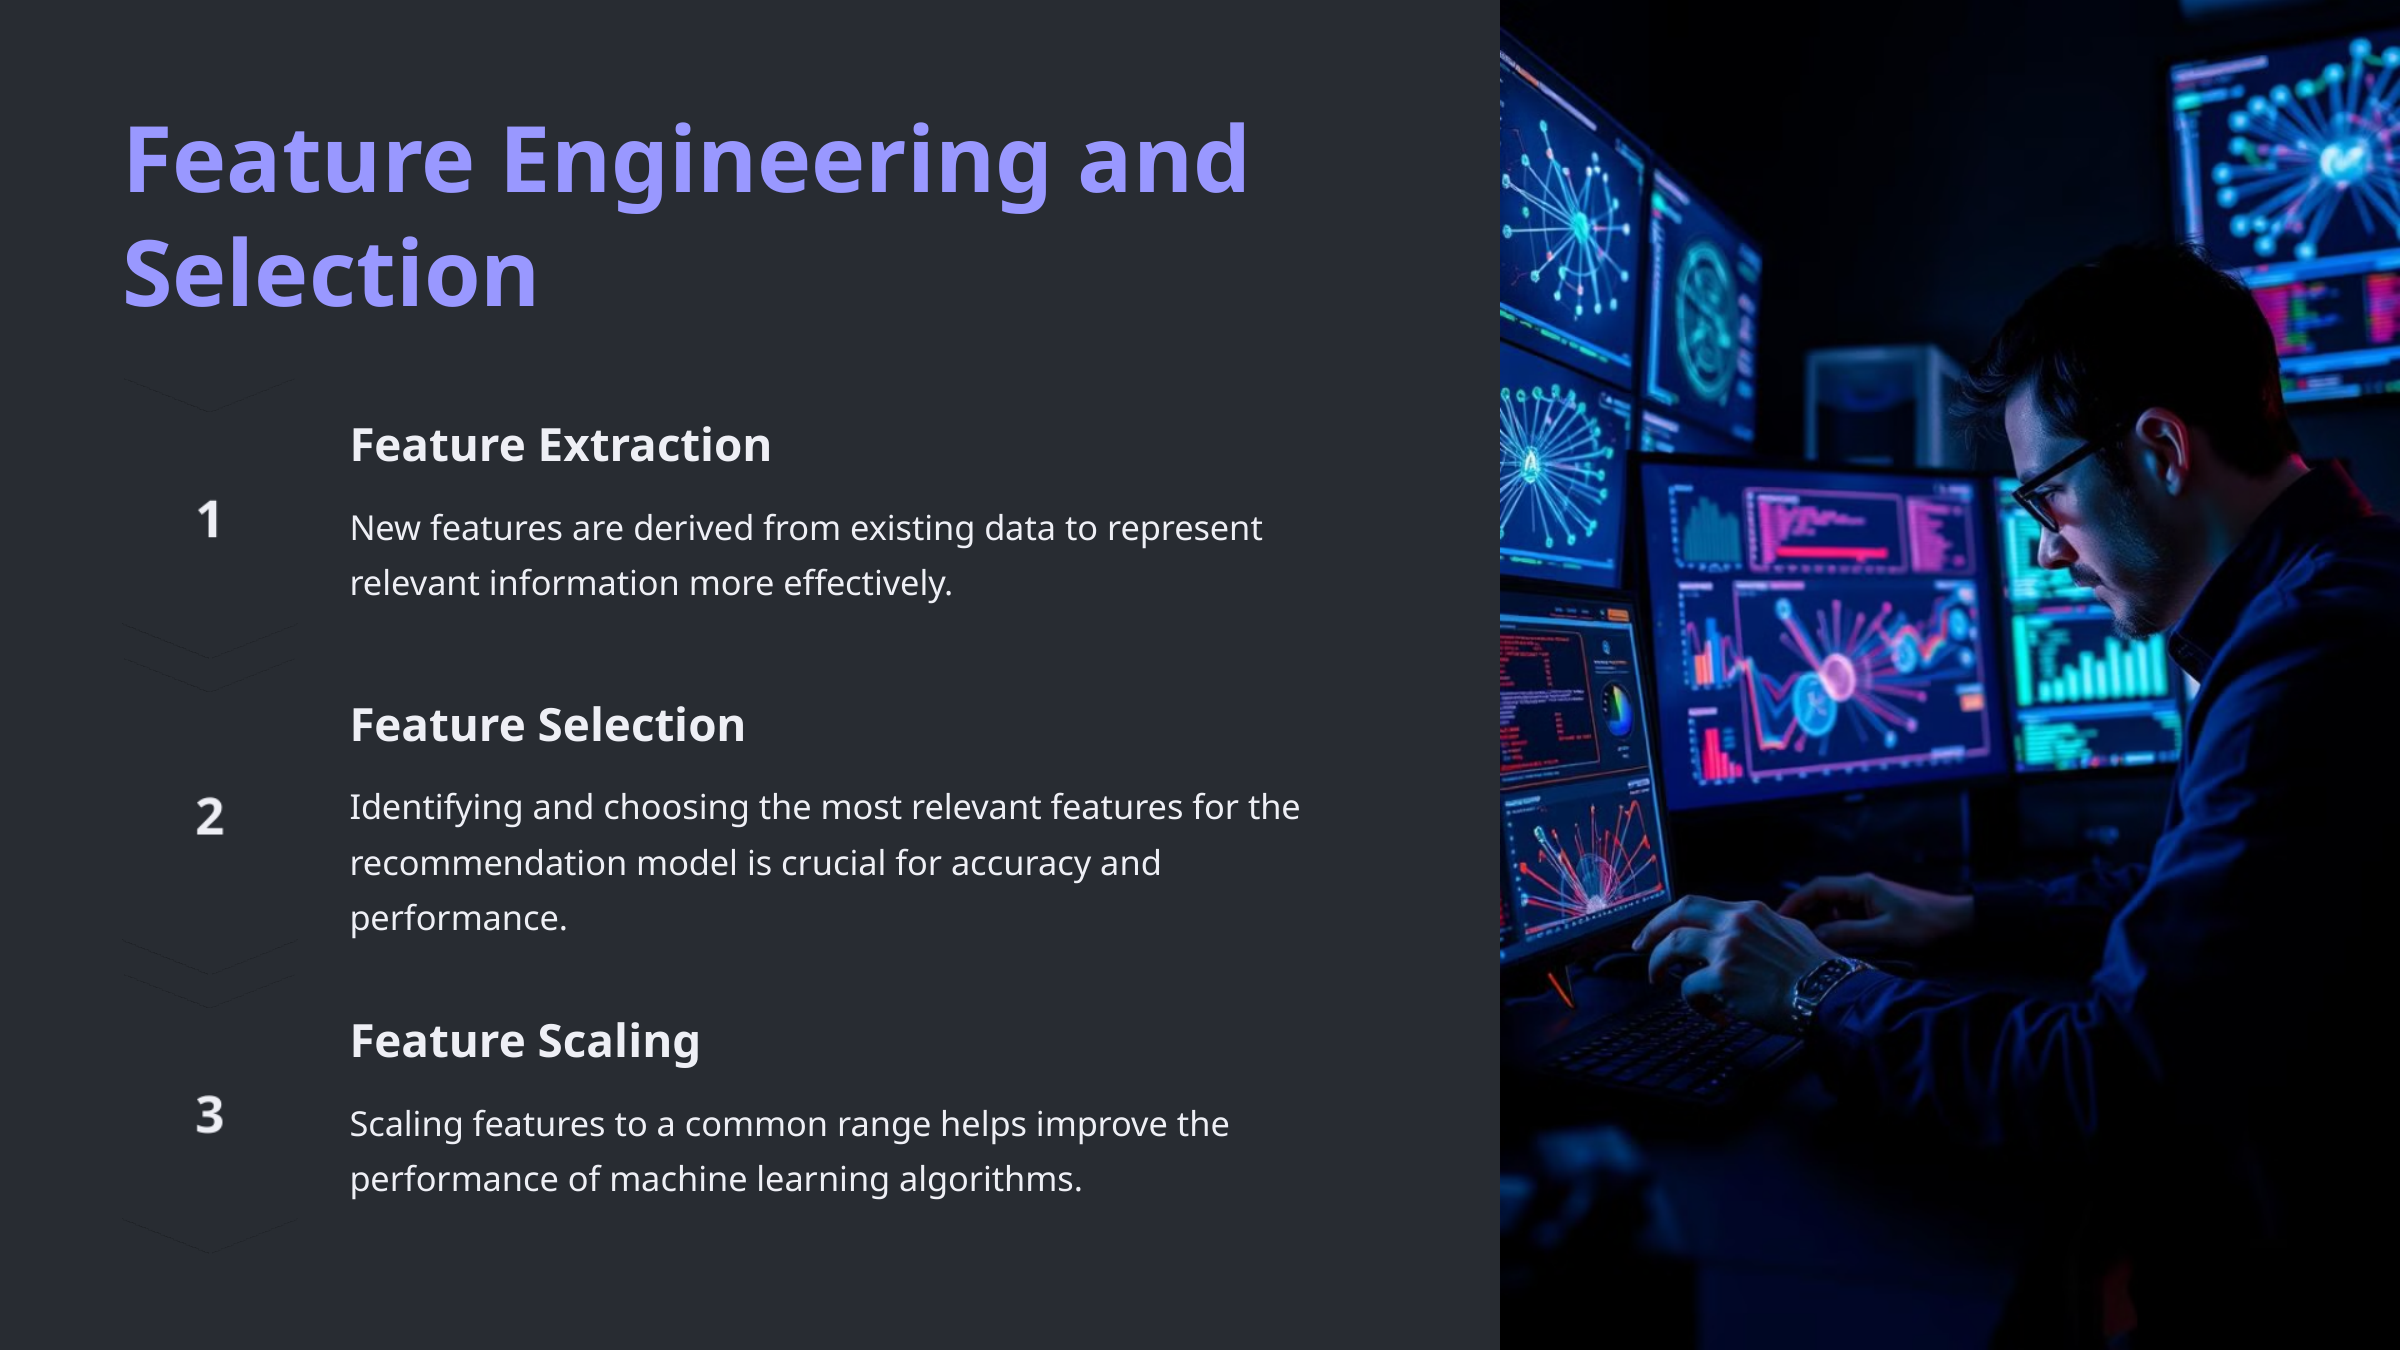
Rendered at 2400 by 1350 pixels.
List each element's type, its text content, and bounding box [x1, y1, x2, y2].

text_box Feature Selection [349, 693, 810, 751]
text_box Feature Extraction [349, 413, 810, 471]
text_box Feature Engineering and Selection [122, 96, 1378, 326]
text_box Feature Scaling [349, 1009, 810, 1067]
picture [1499, 0, 2400, 1350]
text_box Scaling features to a common range helps improve the performance of machine learning algorithms. [349, 1087, 1378, 1200]
picture [2368, 56, 2381, 64]
text_box Identifying and choosing the most relevant features for the recommendation model is crucial for accuracy and performance. [349, 771, 1378, 940]
text_box New features are derived from existing data to represent relevant information more effectively. [349, 491, 1378, 604]
picture [2388, 53, 2398, 63]
picture [122, 378, 298, 1254]
